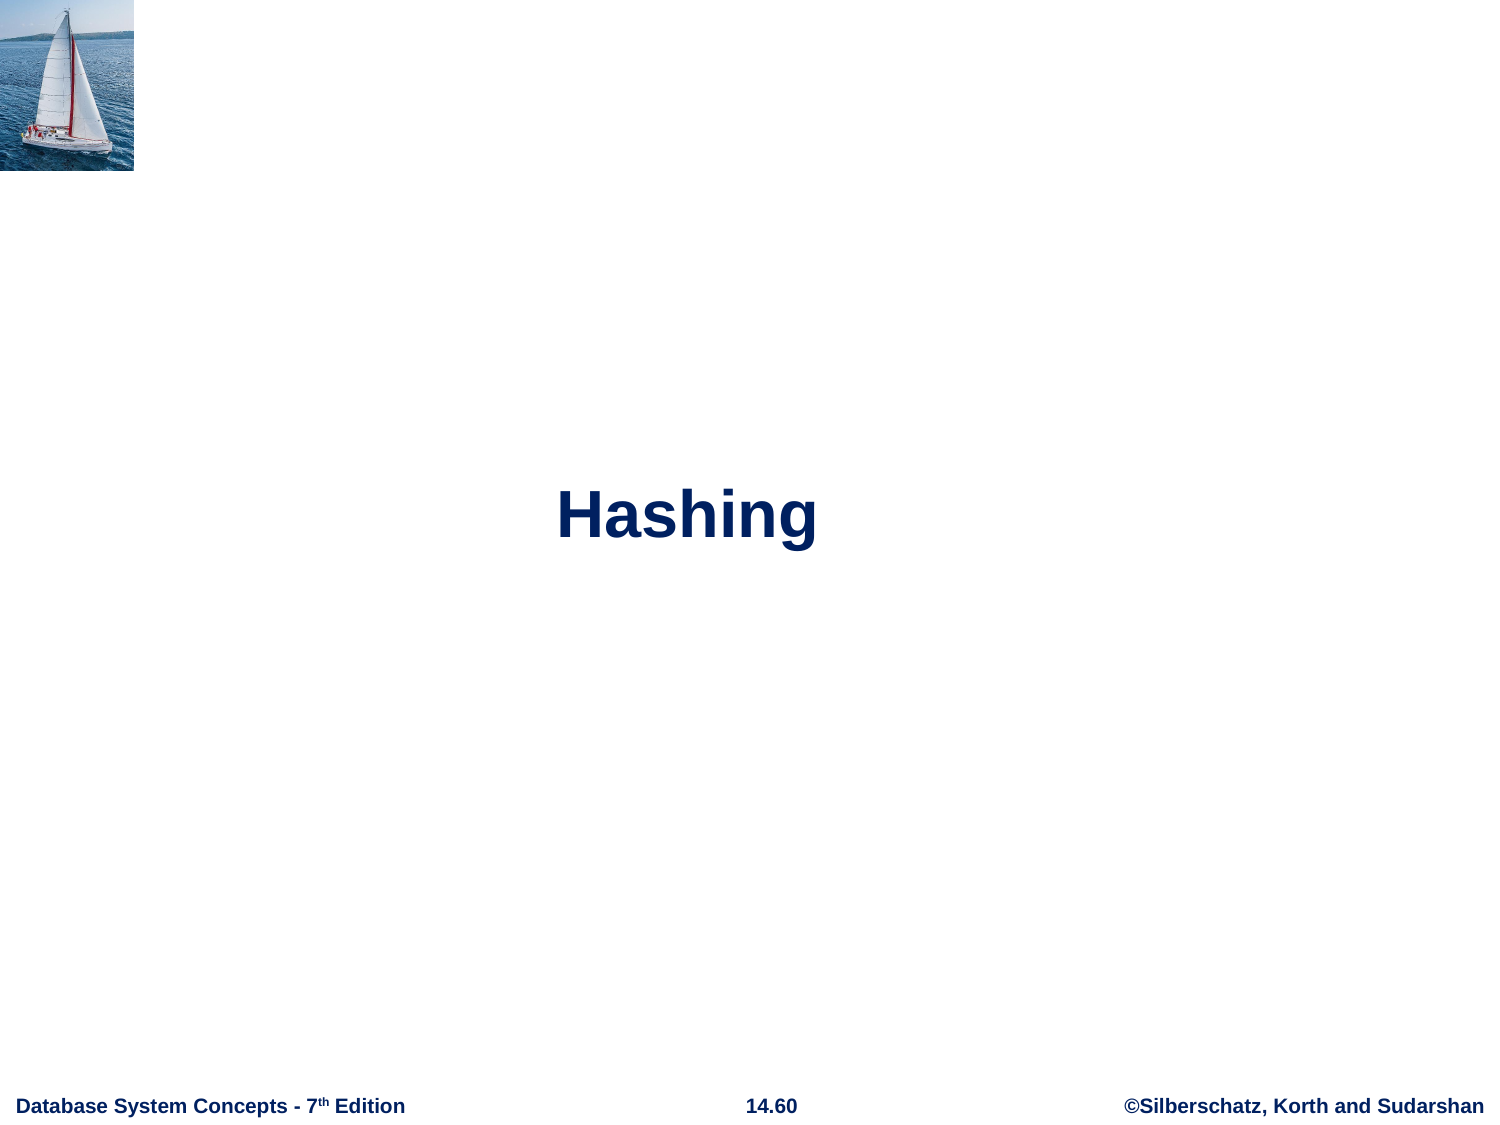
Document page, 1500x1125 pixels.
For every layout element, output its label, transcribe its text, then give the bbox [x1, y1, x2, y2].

list Hashing [541, 463, 1107, 598]
picture [0, 0, 134, 171]
